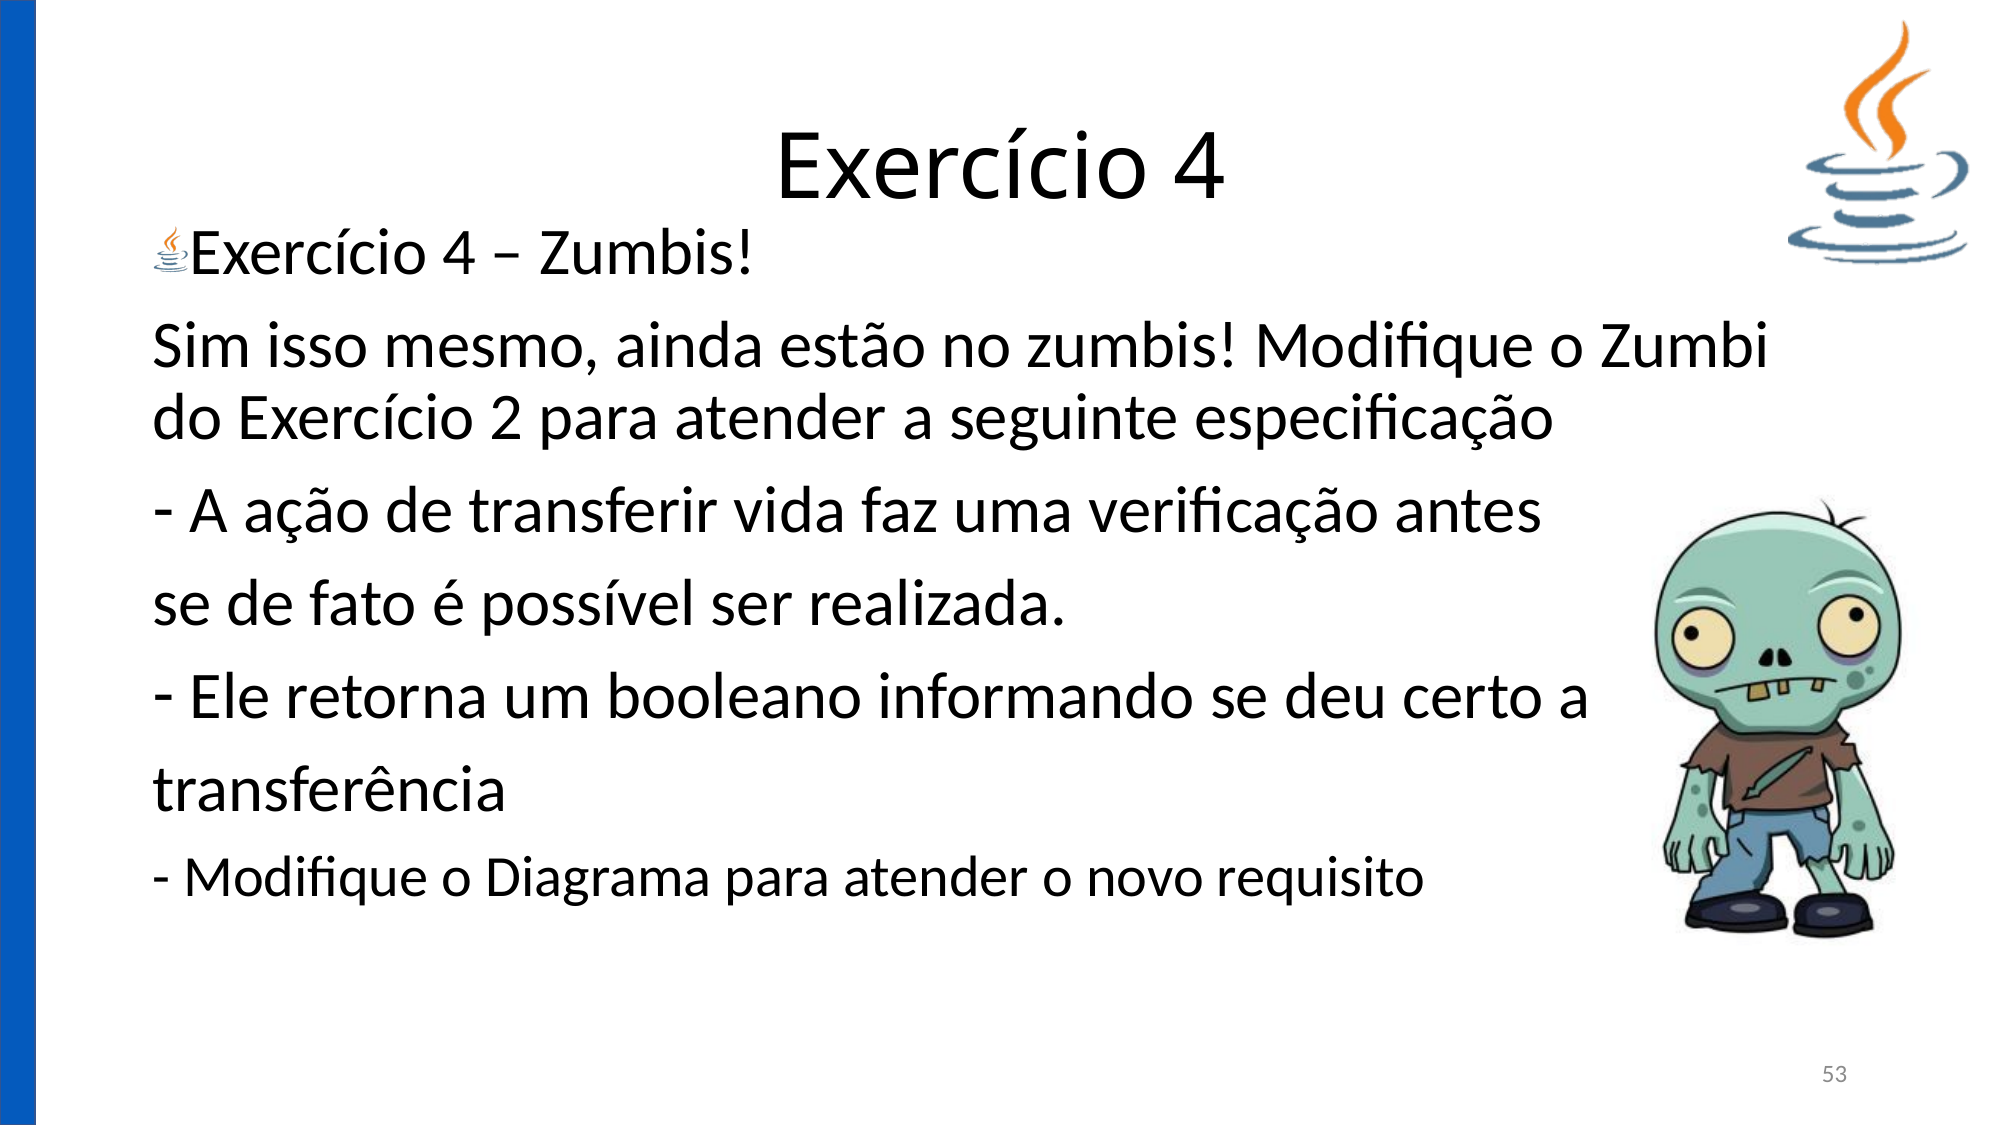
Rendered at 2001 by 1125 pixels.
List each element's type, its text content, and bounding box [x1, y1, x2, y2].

picture [1779, 15, 1982, 270]
text_box [0, 0, 36, 1125]
text_box Exercício 4 – Zumbis! Sim isso mesmo, ainda estão no zumbis! Modifique o Zumbi do Exercício 2 para atender a seguinte especificação A ação de transferir vida faz uma verificação antes se de fato é possível ser realizada. Ele retorna um booleano informando se deu certo a transferência - Modifique o Diagrama para atender o novo requisito [137, 209, 1863, 953]
title Exercício 4 [137, 59, 1779, 209]
picture [1603, 483, 1957, 953]
picture [152, 225, 190, 273]
slide_number 53 [1412, 1042, 1863, 1103]
